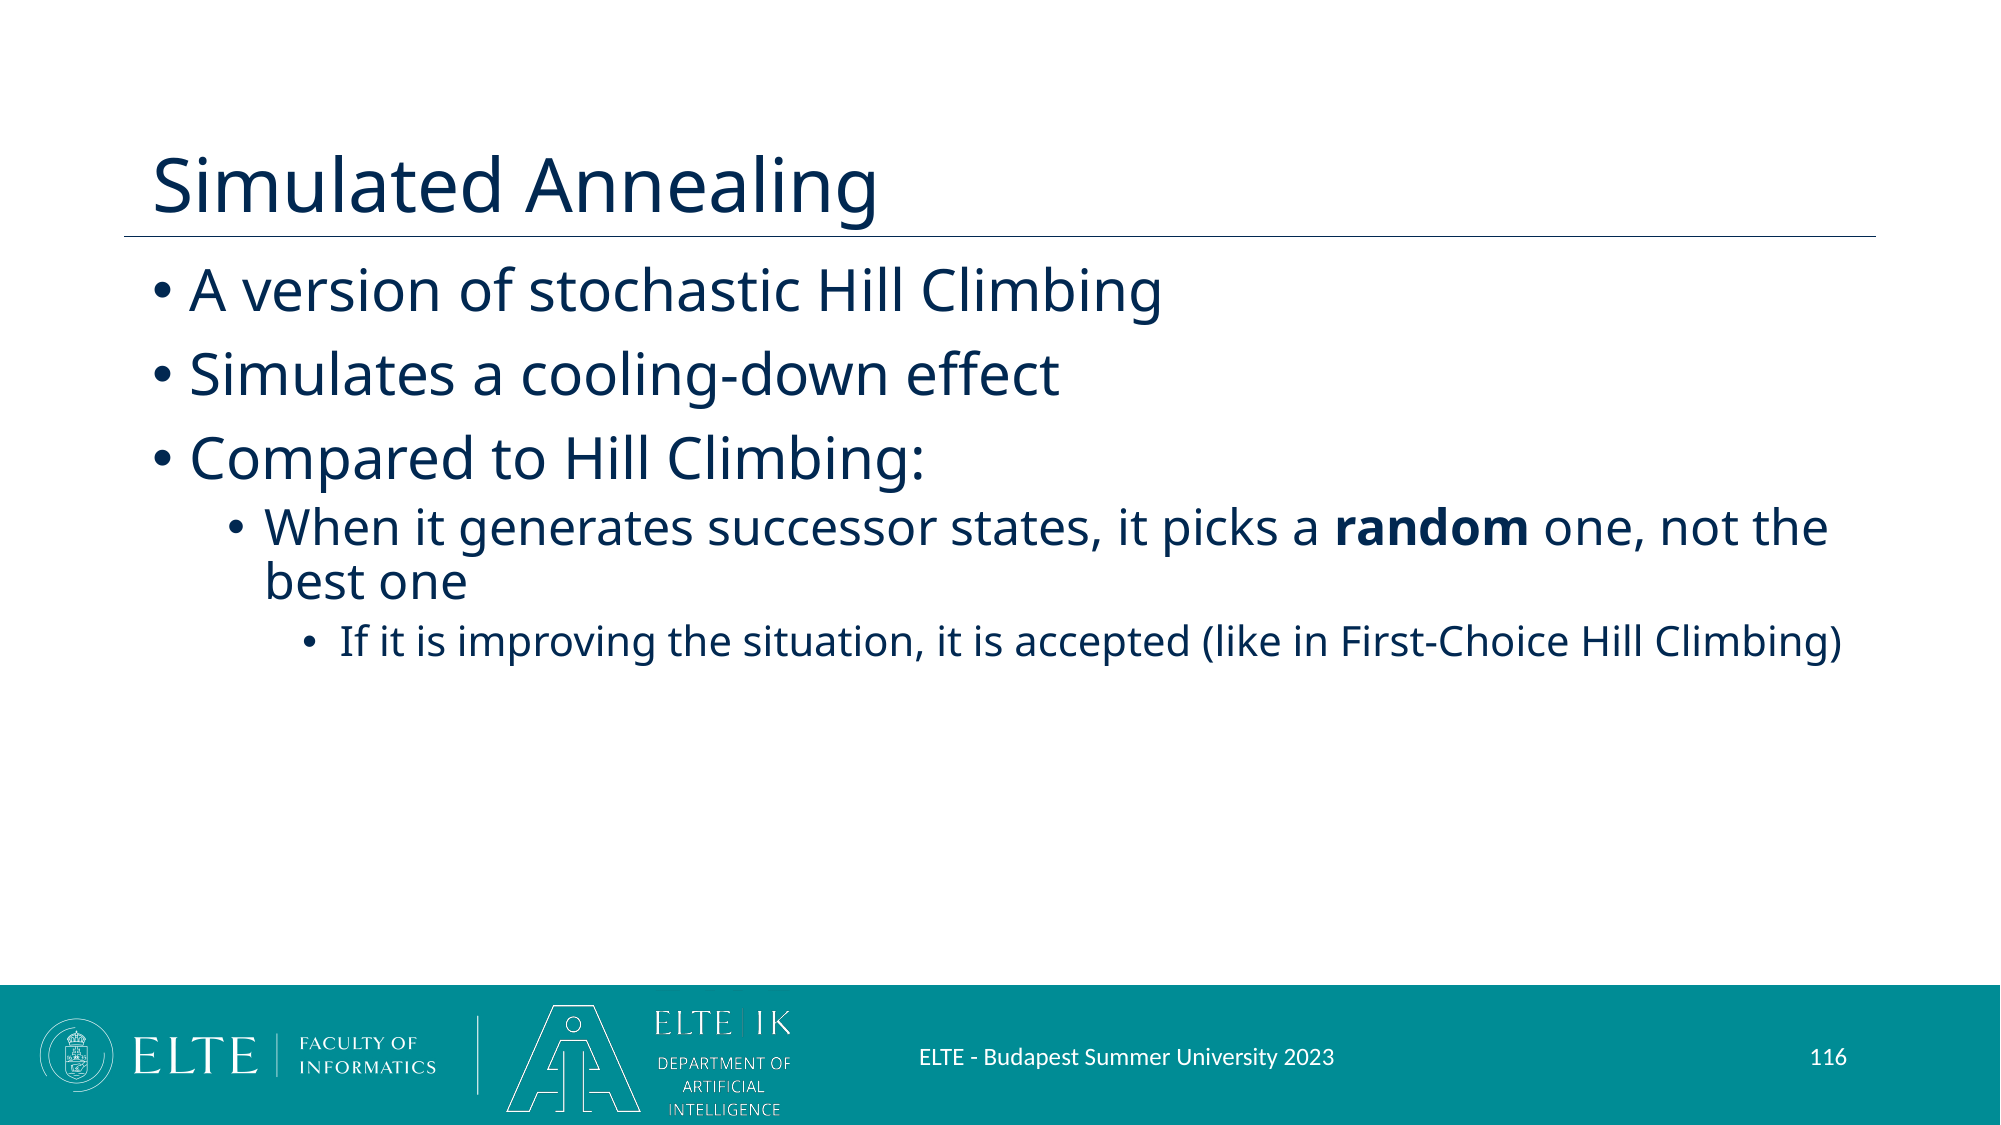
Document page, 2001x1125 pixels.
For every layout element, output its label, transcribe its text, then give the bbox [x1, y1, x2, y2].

list A version of stochastic Hill Climbing Simulates a cooling-down effect Compared to Hill Climbing: When it generates successor states, it picks a random one, not the best one If it is improving the situation, it is accepted (like in First-Choice Hill Climbing) [137, 254, 1863, 968]
title Simulated Annealing [137, 59, 1863, 237]
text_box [504, 990, 790, 1120]
picture [0, 985, 2000, 1125]
footer ELTE - Budapest Summer University 2023 [790, 1025, 1465, 1085]
slide_number 116 [1563, 1026, 1863, 1085]
